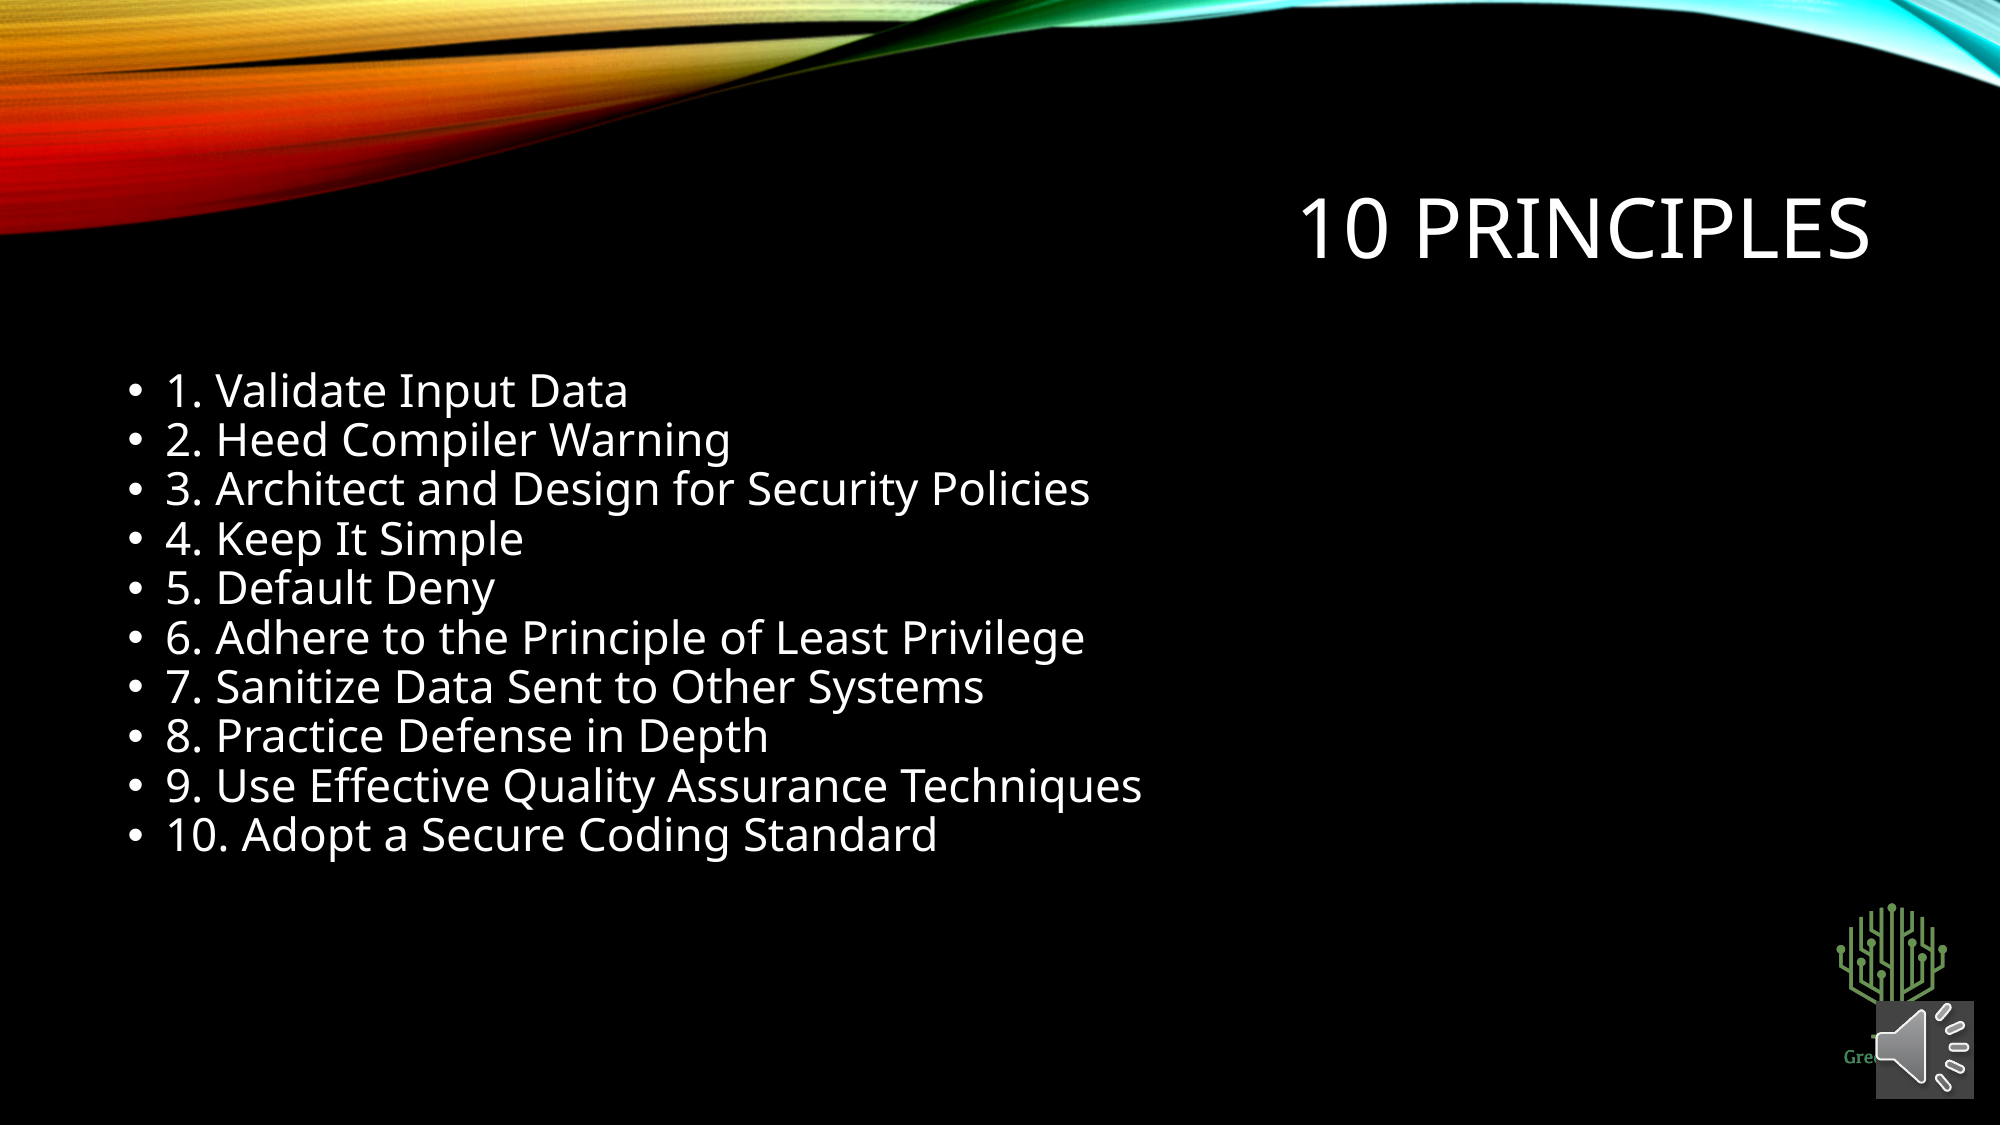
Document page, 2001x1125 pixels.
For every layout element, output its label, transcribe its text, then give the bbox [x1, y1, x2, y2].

list 1. Validate Input Data 2. Heed Compiler Warning 3. Architect and Design for Security Policies 4. Keep It Simple 5. Default Deny 6. Adhere to the Principle of Least Privilege 7. Sanitize Data Sent to Other Systems 8. Practice Defense in Depth 9. Use Effective Quality Assurance Techniques 10. Adopt a Secure Coding Standard [112, 360, 1888, 1021]
title 10 PRINCIPLES [474, 125, 1888, 338]
picture [0, 0, 2000, 237]
picture [1817, 892, 1976, 1101]
